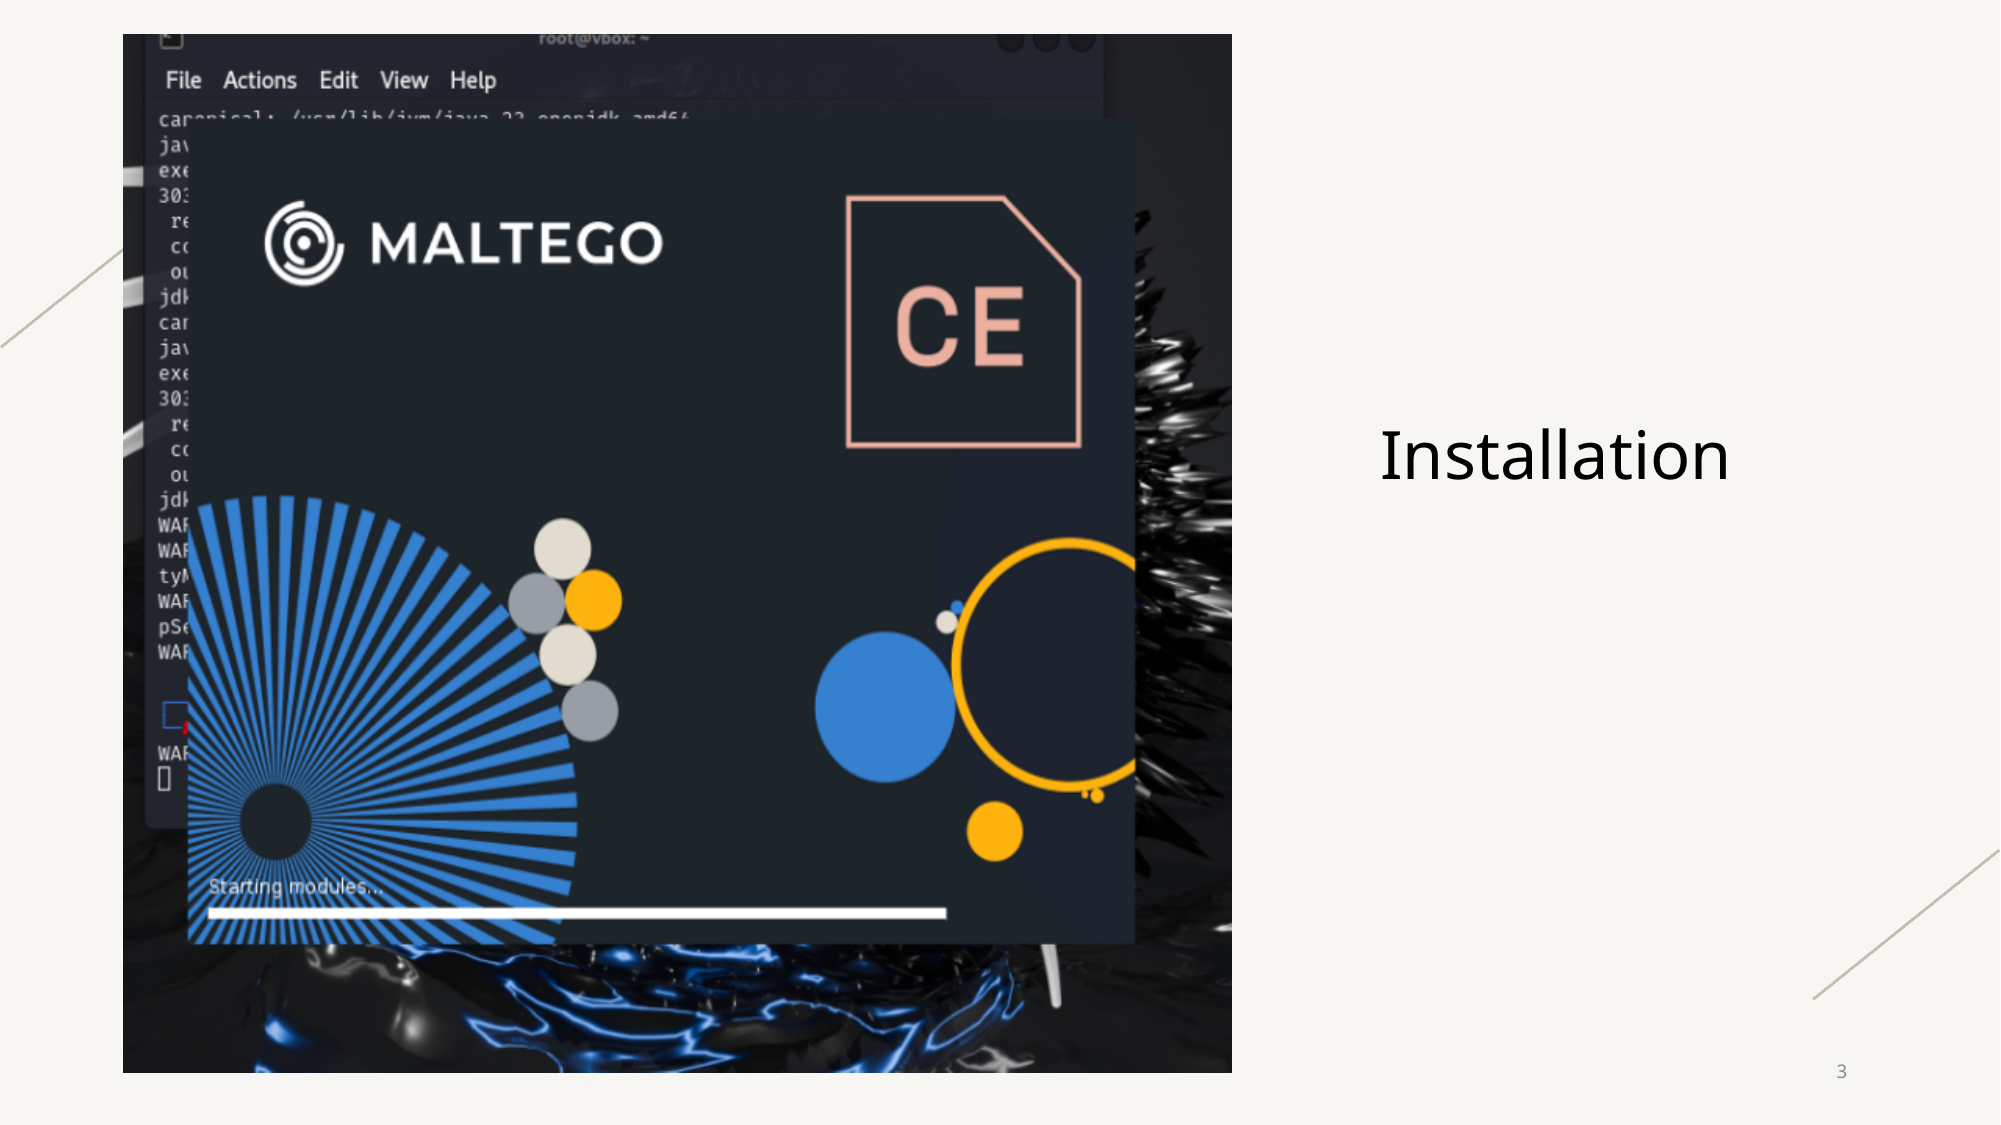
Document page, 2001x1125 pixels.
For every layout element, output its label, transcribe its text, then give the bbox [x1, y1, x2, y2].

text_box Installation [1365, 406, 1748, 501]
picture [0, 34, 1232, 1073]
picture [1812, 849, 2000, 1000]
slide_number 3 [1412, 1042, 1863, 1103]
